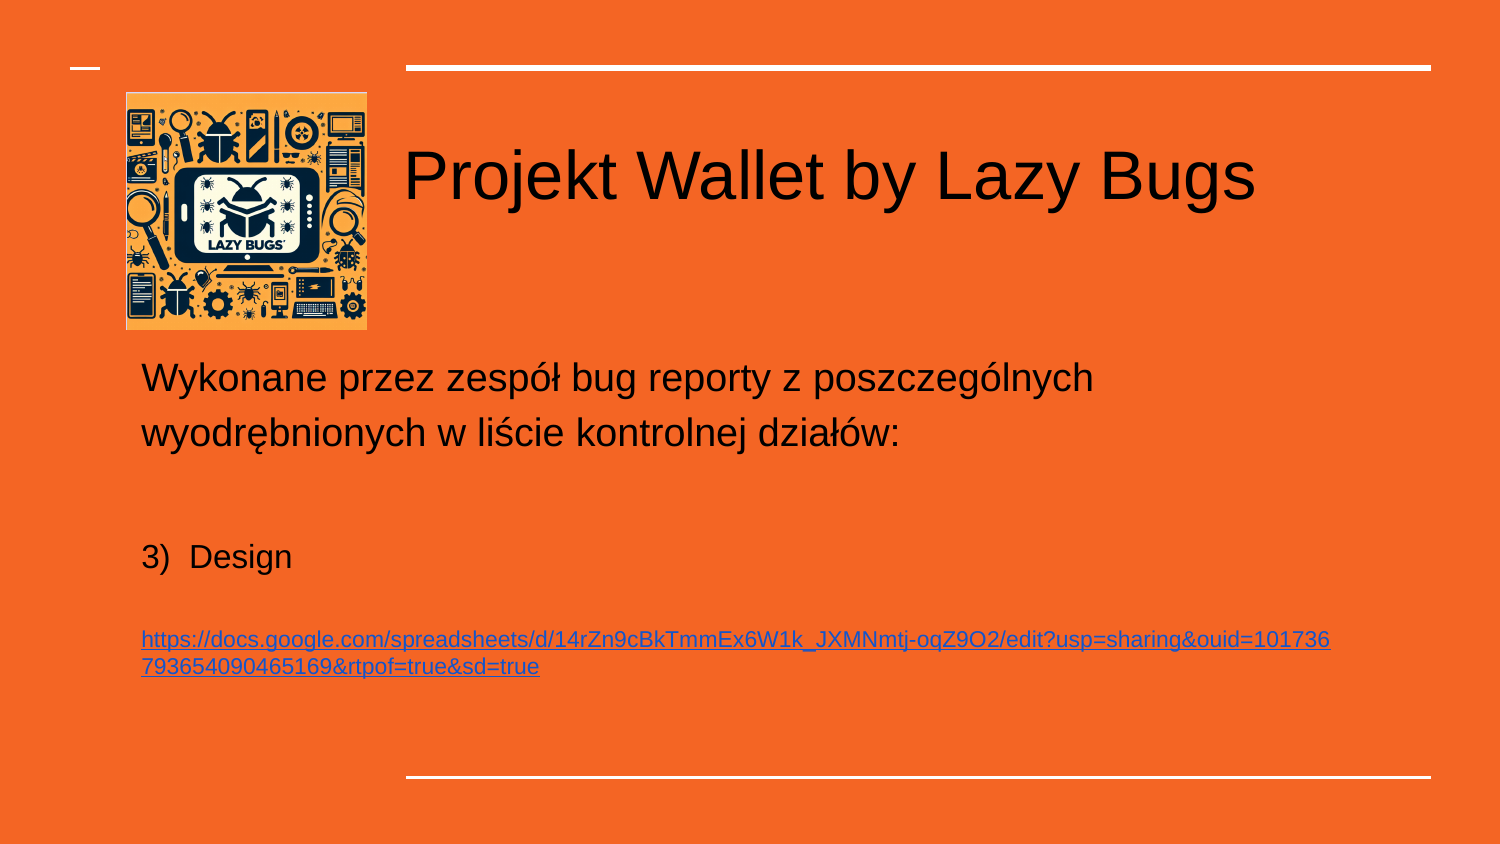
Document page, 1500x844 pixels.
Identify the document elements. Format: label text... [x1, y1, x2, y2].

picture [125, 92, 367, 331]
text_box Wykonane przez zespół bug reporty z poszczególnych wyodrębnionych w liście kontrolnej działów: 3) Design https://docs.google.com/spreadsheets/d/14rZn9cBkTmmEx6W1k_JXMNmtj-oqZ9O2/edit?usp=sharing&ouid=101736793654090465169&rtpof=true&sd=true [126, 330, 1348, 668]
title Projekt Wallet by Lazy Bugs [389, 103, 1428, 357]
